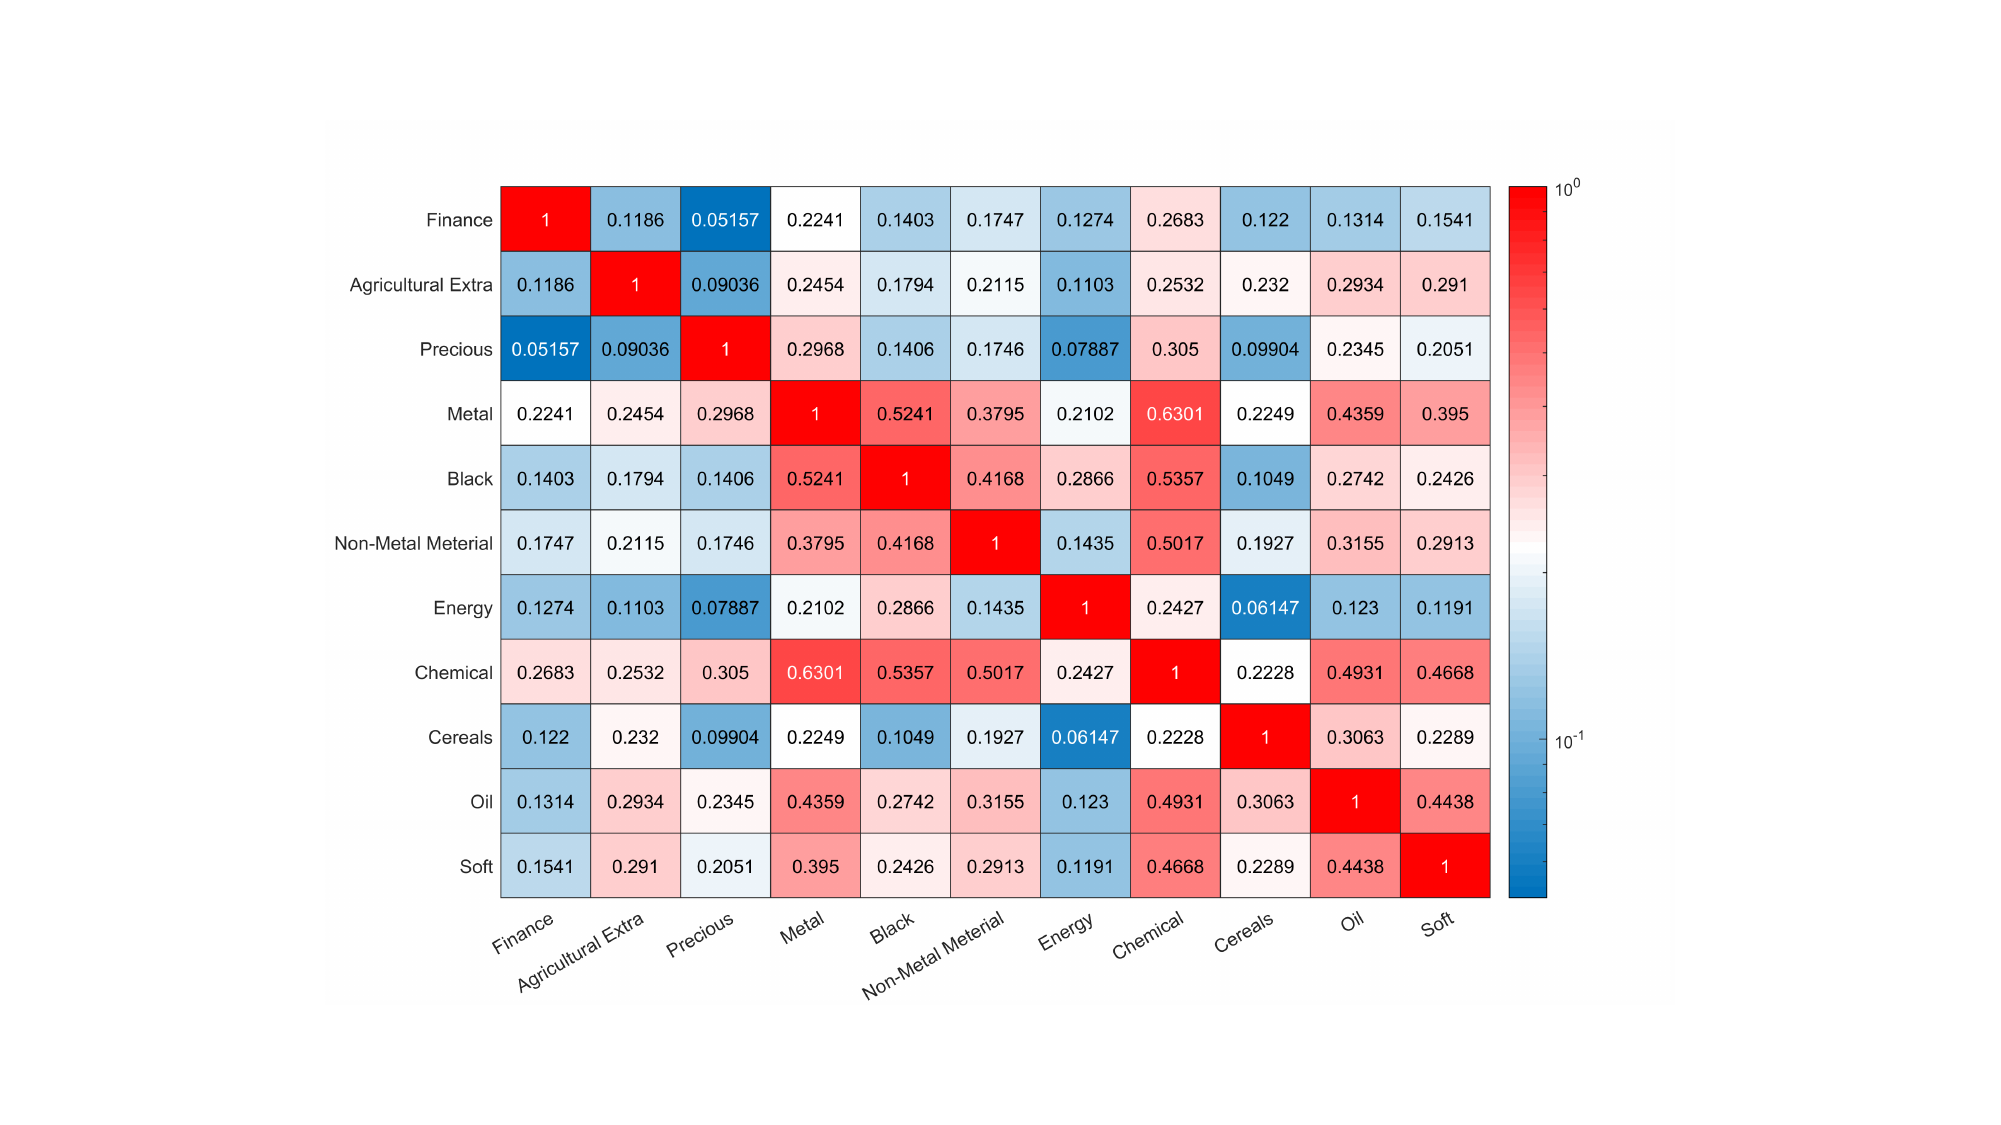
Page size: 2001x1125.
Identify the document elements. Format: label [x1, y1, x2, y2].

list [325, 120, 1675, 1005]
